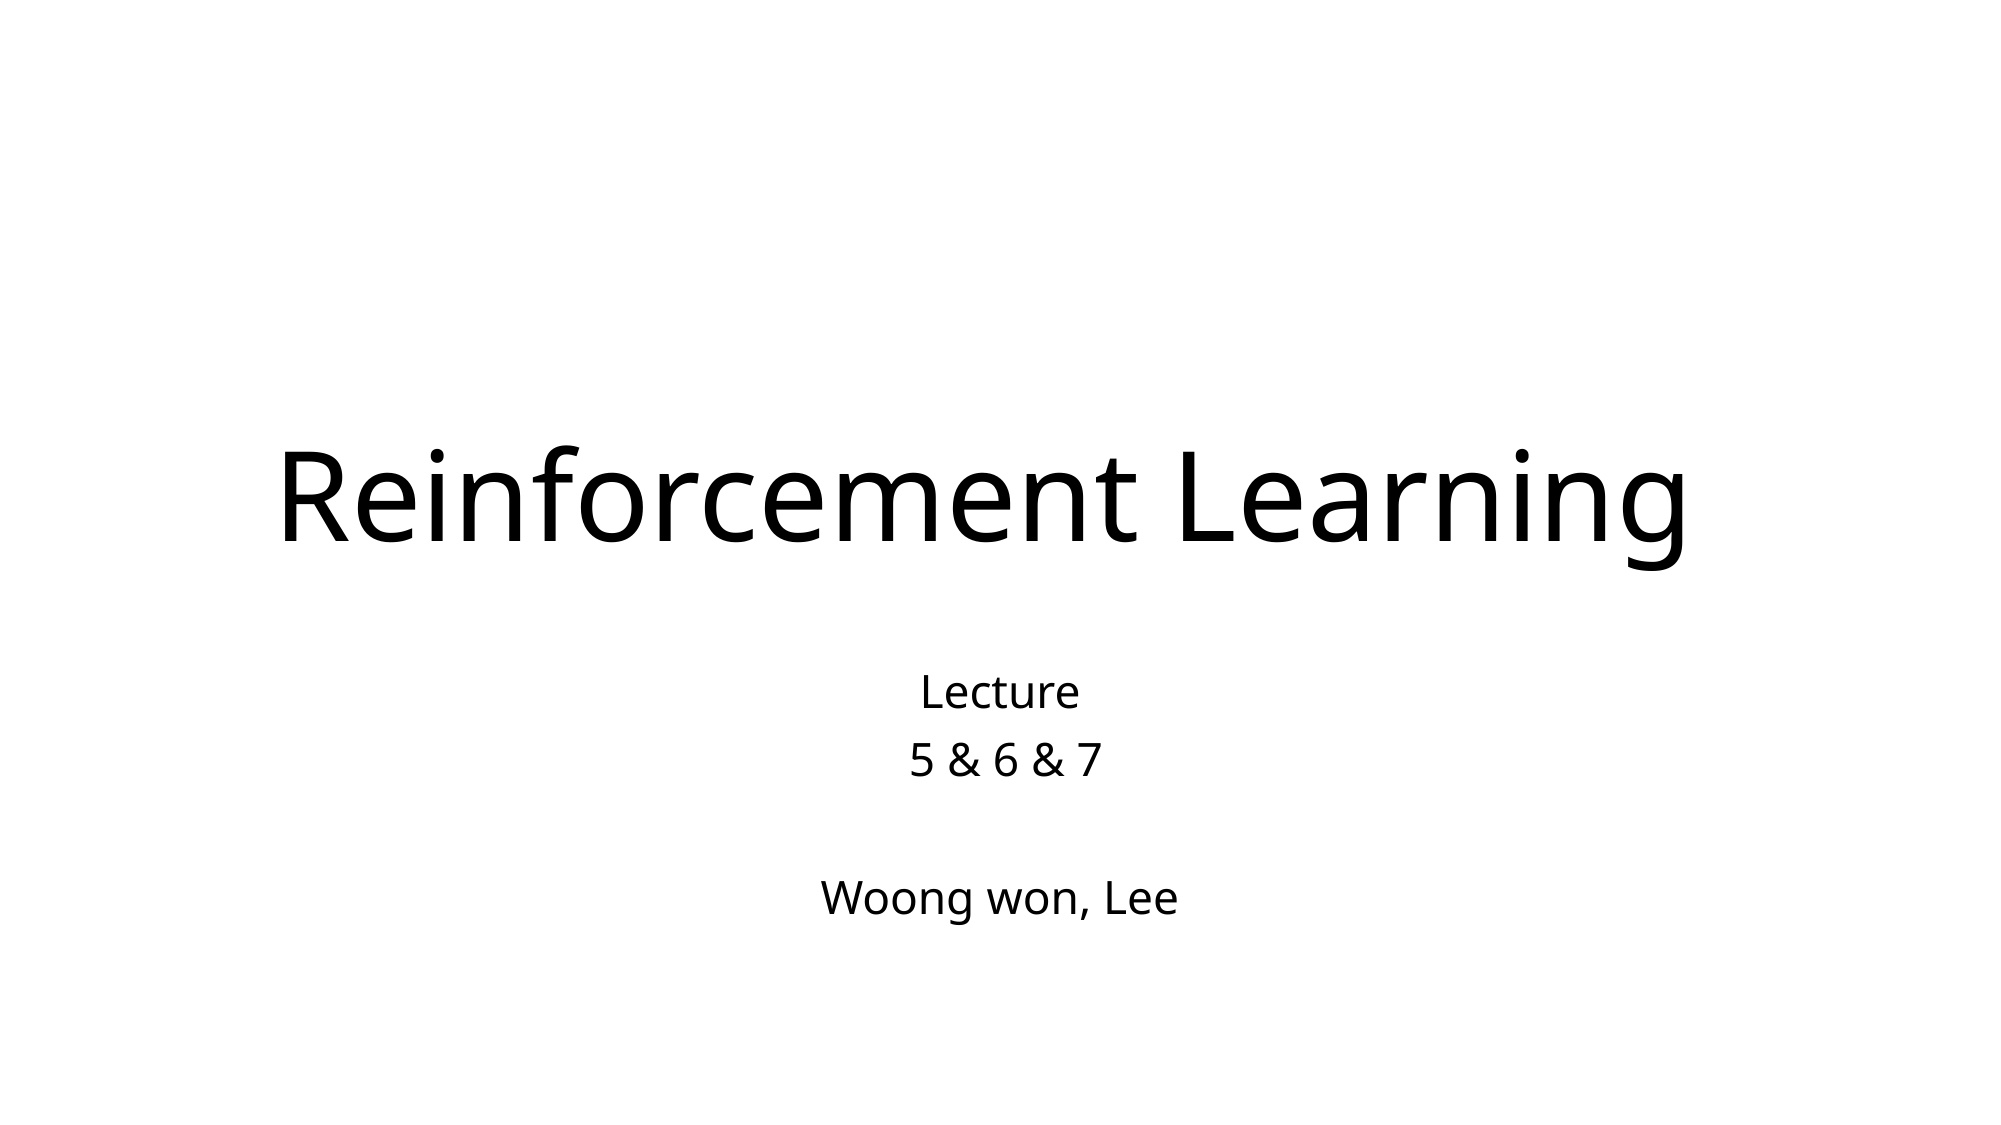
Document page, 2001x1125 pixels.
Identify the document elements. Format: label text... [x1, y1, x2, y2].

title Reinforcement Learning [249, 184, 1750, 576]
subtitle Lecture 5 & 6 & 7 Woong won, Lee [249, 660, 1750, 933]
